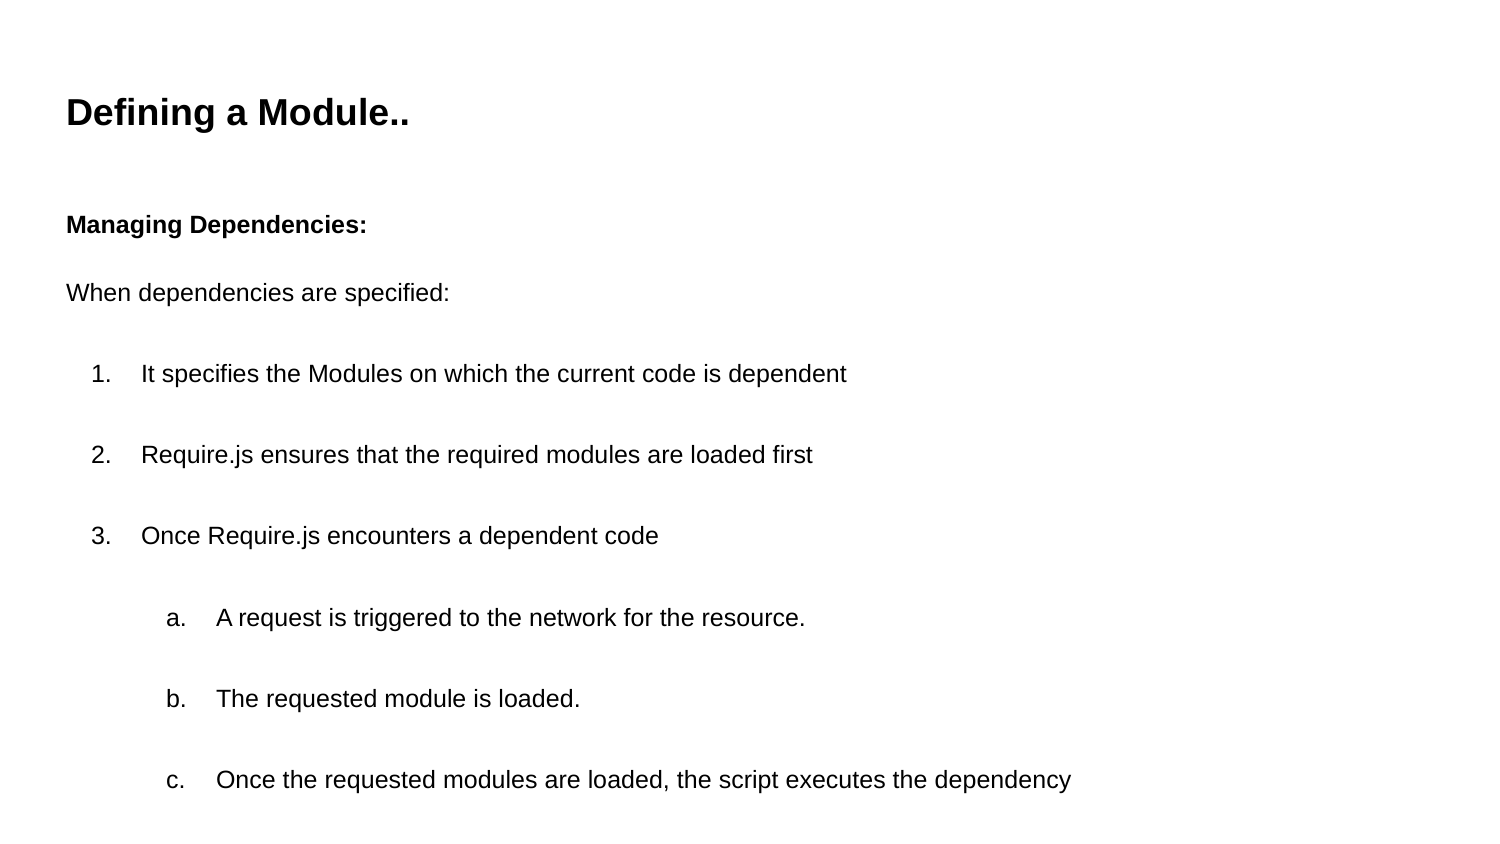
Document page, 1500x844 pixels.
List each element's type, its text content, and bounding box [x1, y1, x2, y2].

title Defining a Module.. [51, 72, 1449, 167]
list Managing Dependencies: When dependencies are specified: It specifies the Modules on which the current code is dependent Require.js ensures that the required modules are loaded first Once Require.js encounters a dependent code A request is triggered to the network for the resource. The requested module is loaded. Once the requested modules are loaded, the script executes the dependency The script return the data from the dependent script [51, 189, 1449, 750]
